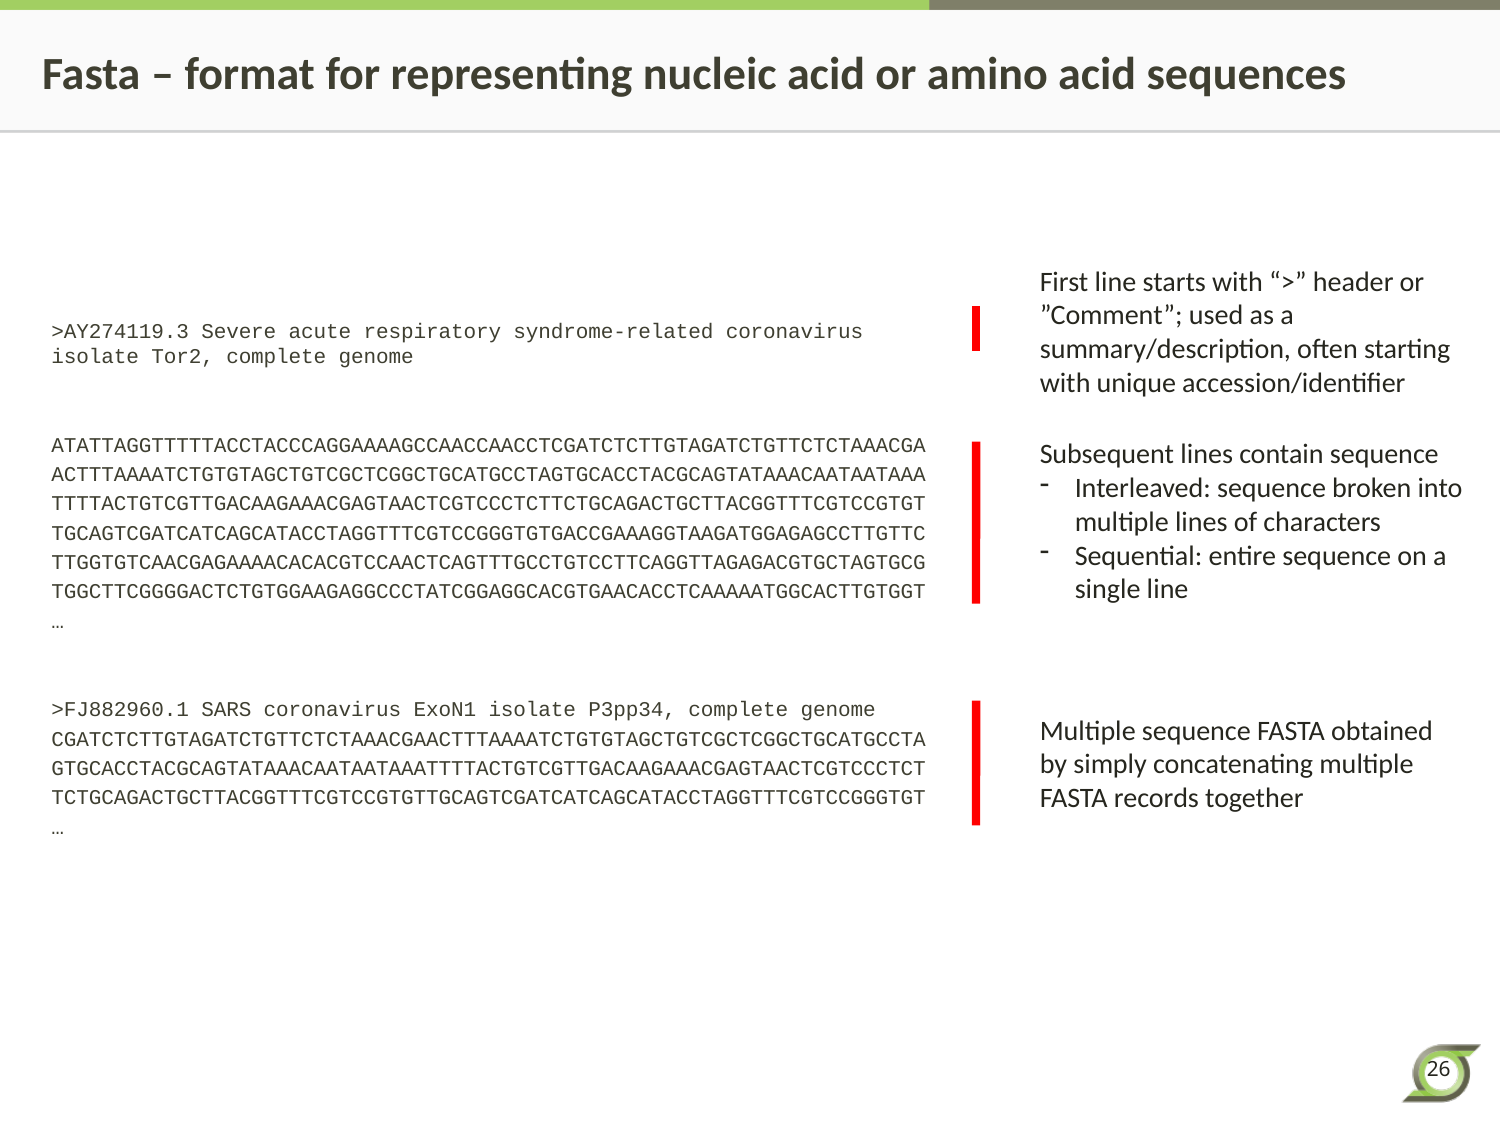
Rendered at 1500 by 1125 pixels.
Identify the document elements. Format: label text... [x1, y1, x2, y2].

title Fasta – format for representing nucleic acid or amino acid sequences [27, 17, 1481, 125]
text_box Subsequent lines contain sequence Interleaved: sequence broken into multiple lines of characters Sequential: entire sequence on a single line [1024, 428, 1481, 612]
list >AY274119.3 Severe acute respiratory syndrome-related coronavirus isolate Tor2, complete genome ATATTAGGTTTTTACCTACCCAGGAAAAGCCAACCAACCTCGATCTCTTGTAGATCTGTTCTCTAAACGA ACTTTAAAATCTGTGTAGCTGTCGCTCGGCTGCATGCCTAGTGCACCTACGCAGTATAAACAATAATAAA TTTTACTGTCGTTGACAAGAAACGAGTAACTCGTCCCTCTTCTGCAGACTGCTTACGGTTTCGTCCGTGT TGCAGTCGATCATCAGCATACCTAGGTTTCGTCCGGGTGTGACCGAAAGGTAAGATGGAGAGCCTTGTTC TTGGTGTCAACGAGAAAACACACGTCCAACTCAGTTTGCCTGTCCTTCAGGTTAGAGACGTGCTAGTGCG TGGCTTCGGGGACTCTGTGGAAGAGGCCCTATCGGAGGCACGTGAACACCTCAAAAATGGCACTTGTGGT … >FJ882960.1 SARS coronavirus ExoN1 isolate P3pp34, complete genome CGATCTCTTGTAGATCTGTTCTCTAAACGAACTTTAAAATCTGTGTAGCTGTCGCTCGGCTGCATGCCTA GTGCACCTACGCAGTATAAACAATAATAAATTTTACTGTCGTTGACAAGAAACGAGTAACTCGTCCCTCT TCTGCAGACTGCTTACGGTTTCGTCCGTGTTGCAGTCGATCATCAGCATACCTAGGTTTCGTCCGGGTGT … [36, 310, 949, 922]
text_box Multiple sequence FASTA obtained by simply concatenating multiple FASTA records together [1024, 704, 1481, 821]
text_box First line starts with “>” header or ”Comment”; used as a summary/description, often starting with unique accession/identifier [1024, 255, 1481, 406]
